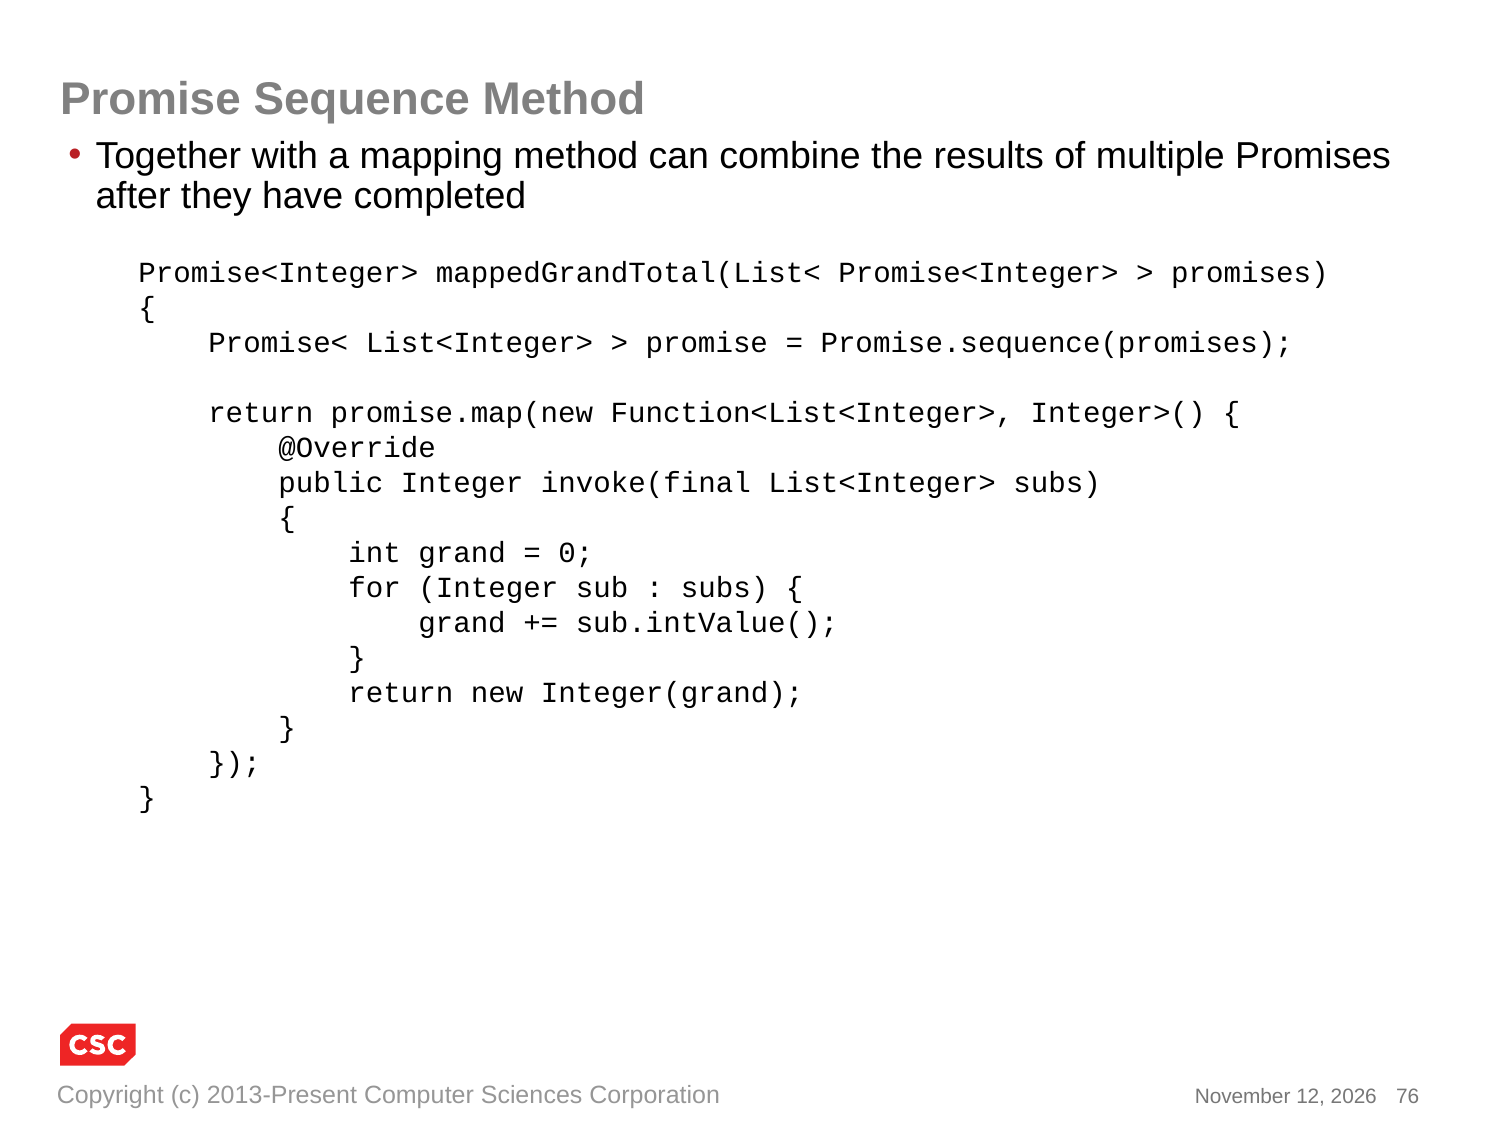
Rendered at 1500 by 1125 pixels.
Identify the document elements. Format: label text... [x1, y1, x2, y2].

title Promise Sequence Method [59, 74, 1441, 205]
list Together with a mapping method can combine the results of multiple Promises after they have completed Promise<Integer> mappedGrandTotal(List< Promise<Integer> > promises) { Promise< List<Integer> > promise = Promise.sequence(promises); return promise.map(new Function<List<Integer>, Integer>() { @Override public Integer invoke(final List<Integer> subs) { int grand = 0; for (Integer sub : subs) { grand += sub.intValue(); } return new Integer(grand); } }); } [67, 135, 1420, 824]
